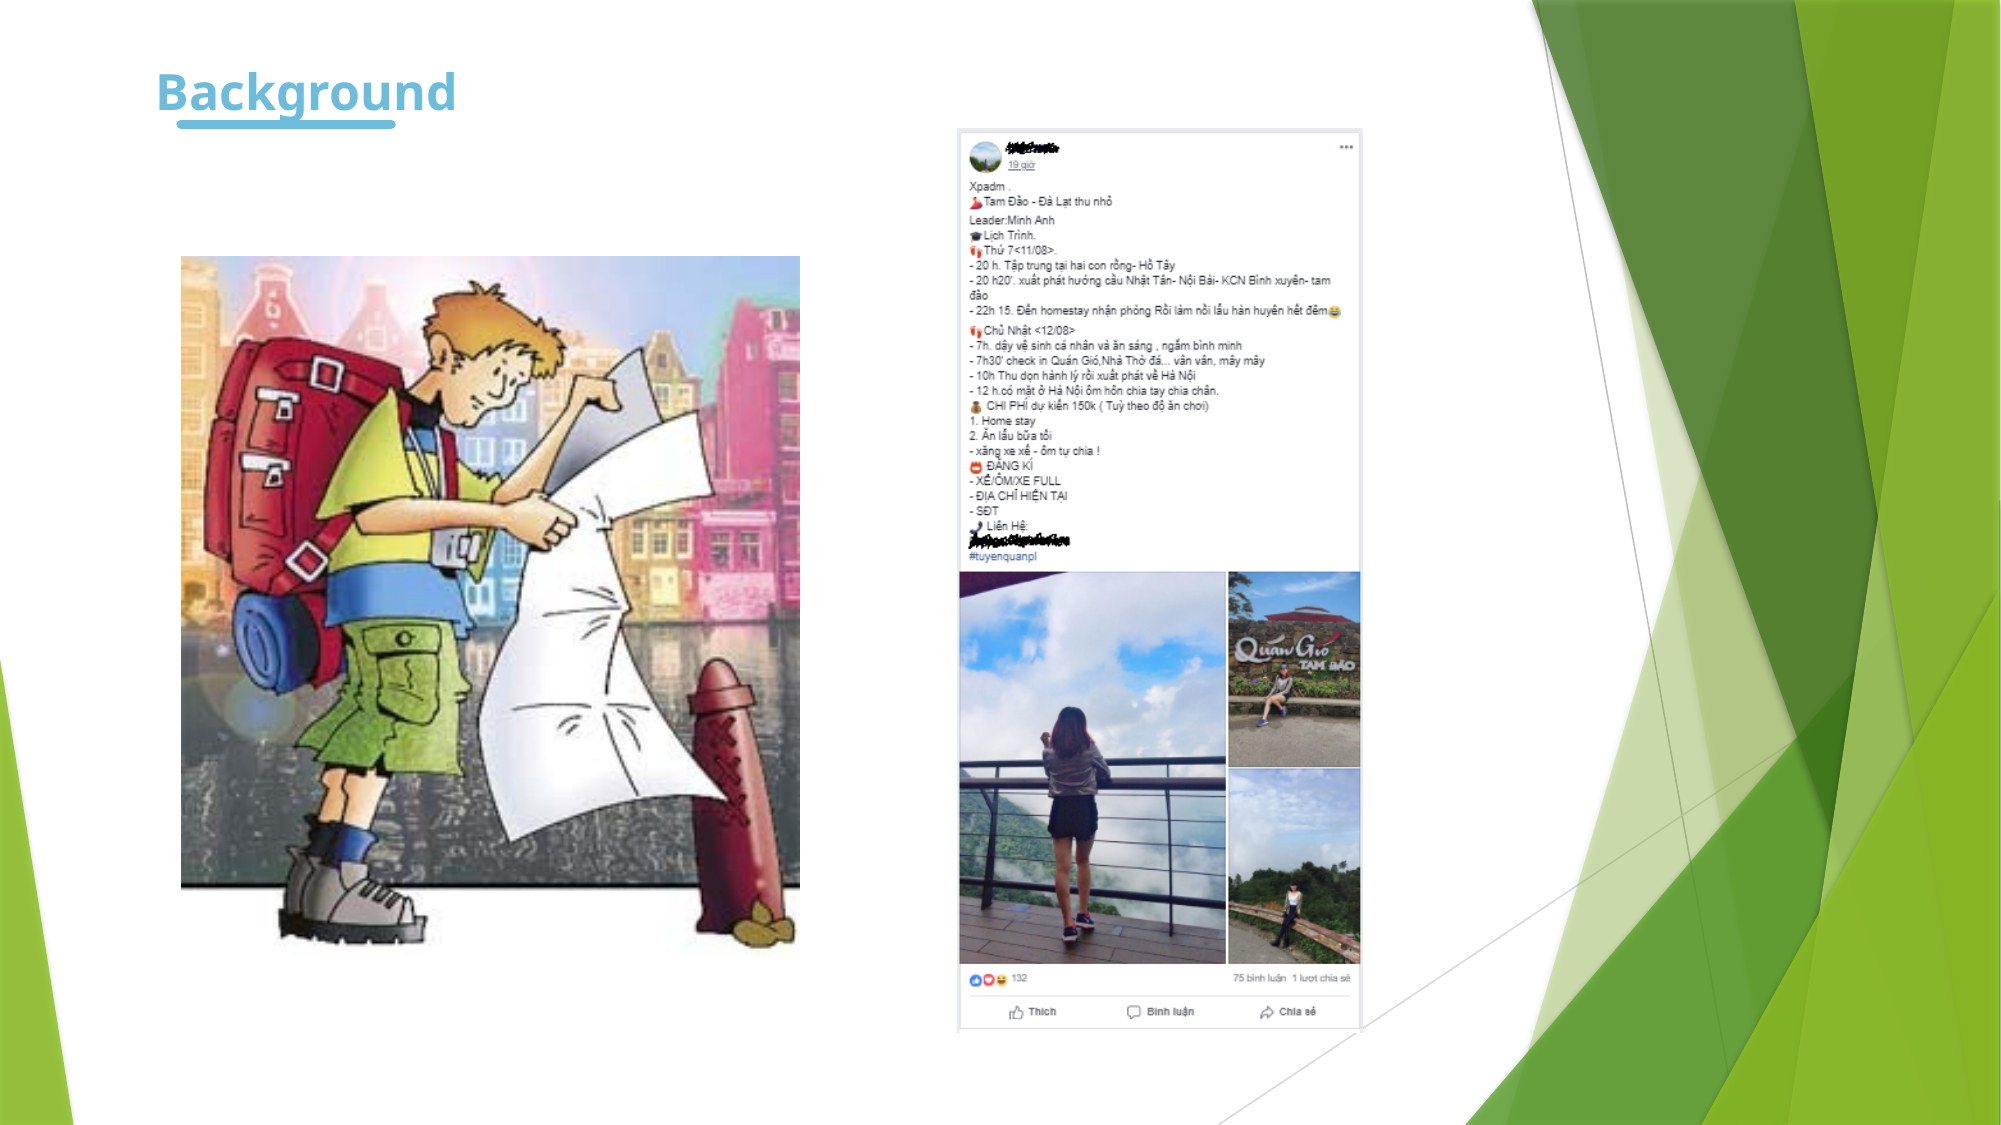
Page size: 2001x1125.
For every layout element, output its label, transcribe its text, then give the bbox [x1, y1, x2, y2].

picture [956, 128, 1363, 1033]
text_box Background [141, 52, 473, 128]
picture [180, 255, 800, 957]
